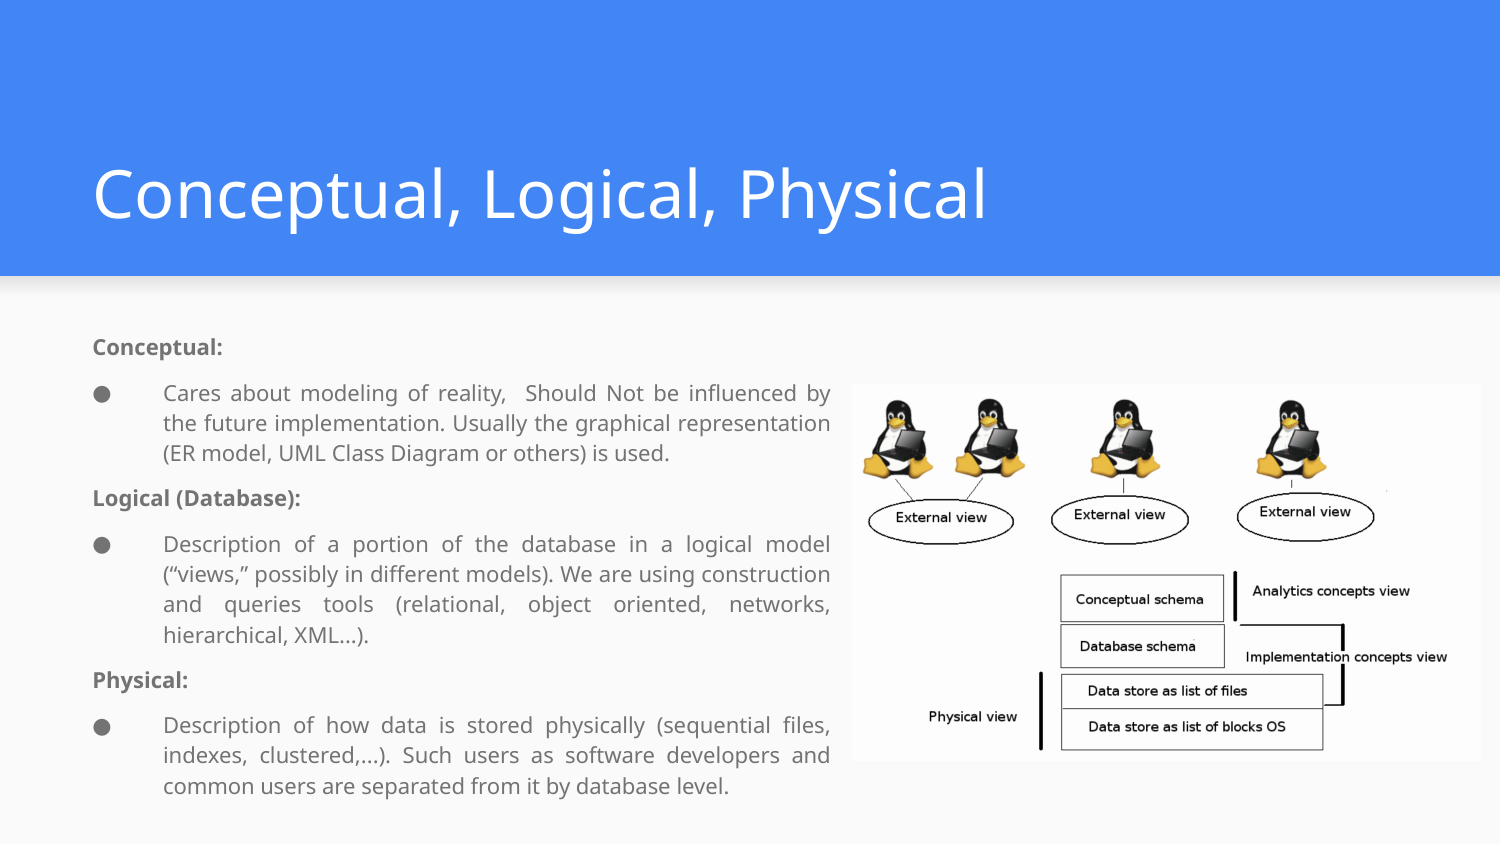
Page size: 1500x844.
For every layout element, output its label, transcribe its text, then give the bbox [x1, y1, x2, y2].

picture [851, 384, 1481, 761]
list Conceptual: Cares about modeling of reality, Should Not be influenced by the future implementation. Usually the graphical representation (ER model, UML Class Diagram or others) is used. Logical (Database): Description of a portion of the database in a logical model (“views,” possibly in different models). We are using construction and queries tools (relational, object oriented, networks, hierarchical, XML...). Physical: Description of how data is stored physically (sequential files, indexes, clustered,...). Such users as software developers and common users are separated from it by database level. [77, 314, 847, 828]
title Conceptual, Logical, Physical [77, 121, 1427, 248]
